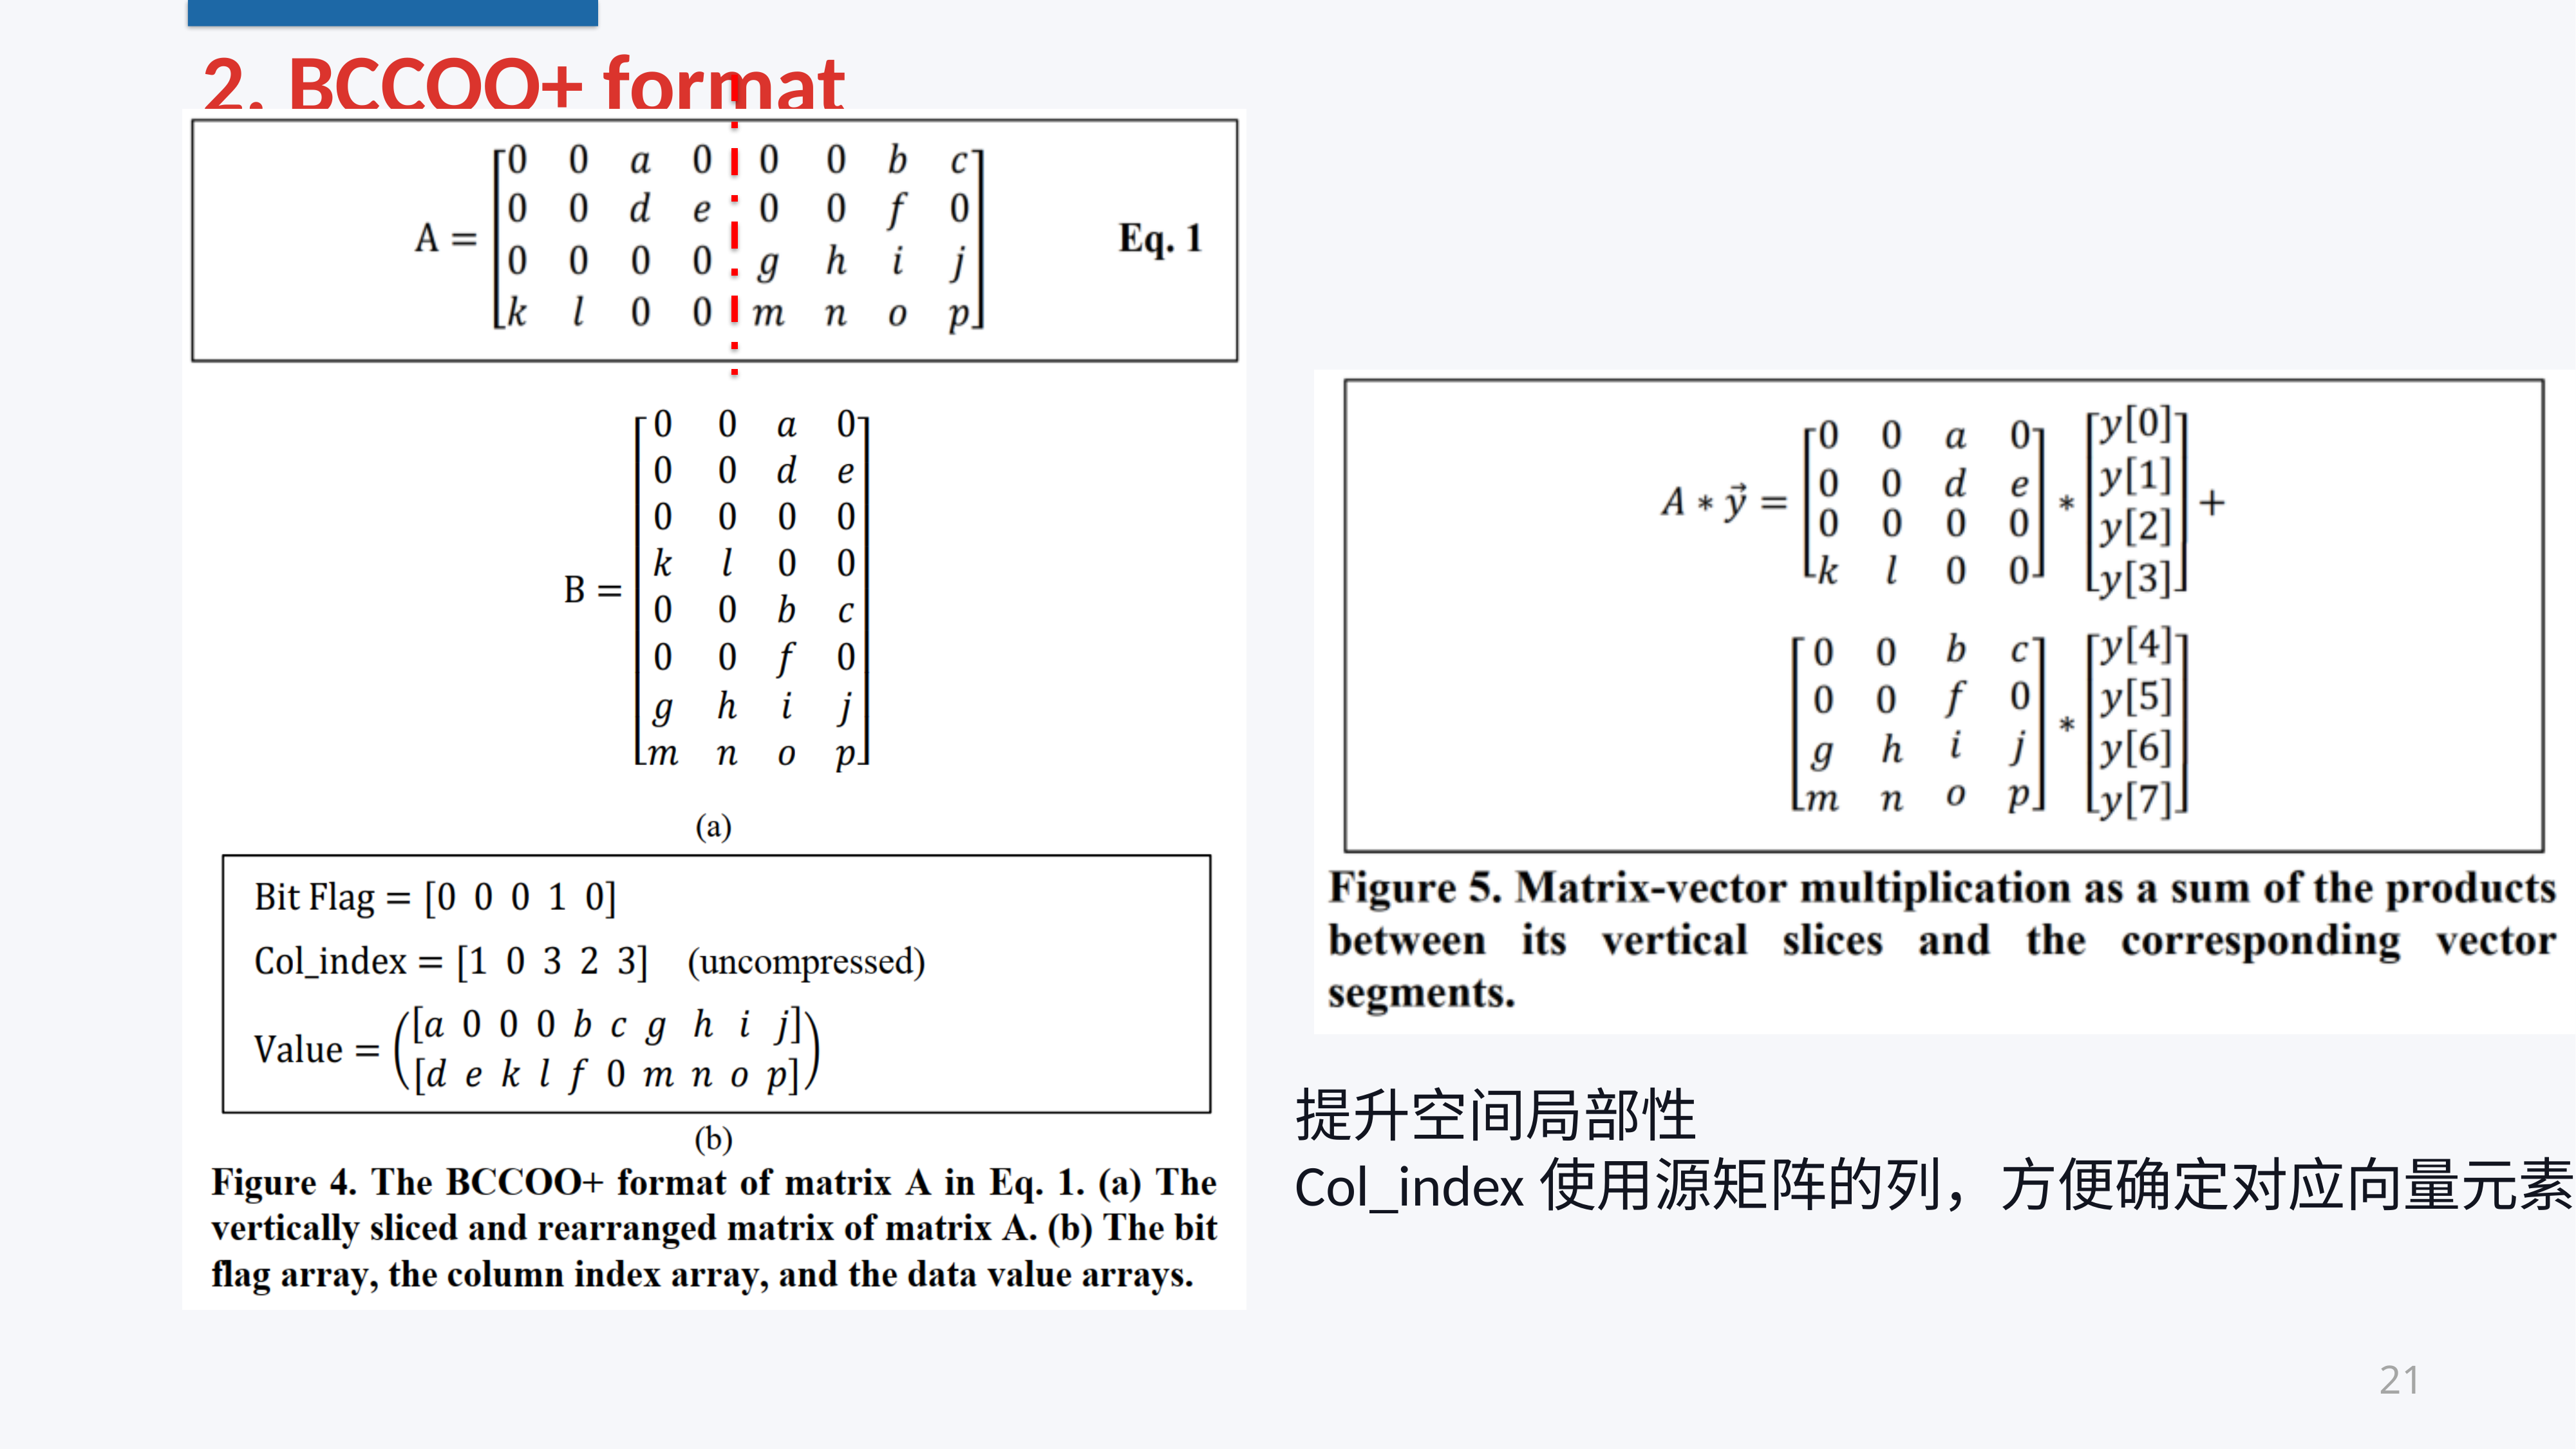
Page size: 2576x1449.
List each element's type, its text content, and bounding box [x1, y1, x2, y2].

picture [1314, 370, 2576, 1035]
text_box 2. BCCOO+ format [182, 25, 1921, 147]
text_box 提升空间局部性 Col_index使用源矩阵的列，方便确定对应向量元素 [1286, 1074, 2576, 1222]
slide_number 21 [1845, 1343, 2447, 1421]
picture [182, 109, 1246, 1310]
